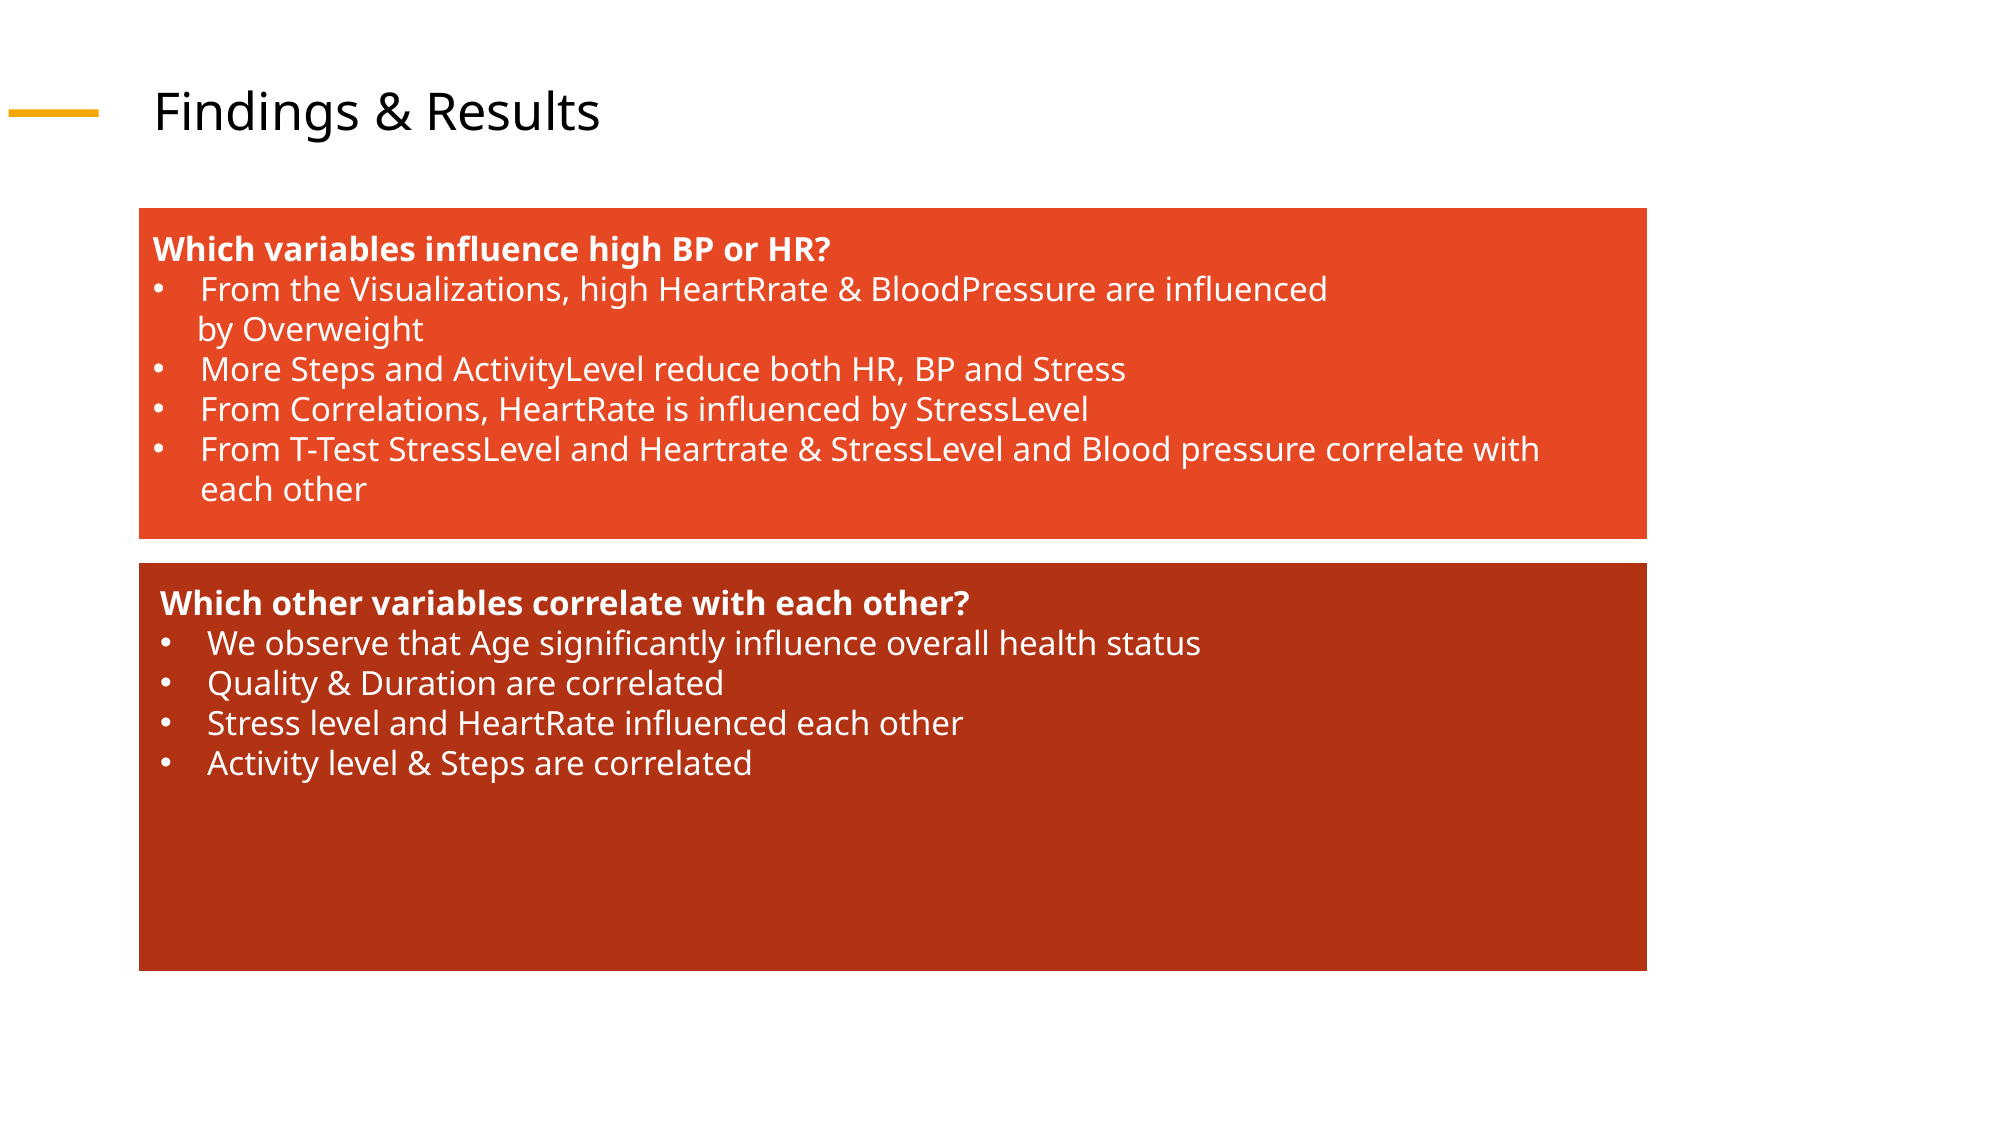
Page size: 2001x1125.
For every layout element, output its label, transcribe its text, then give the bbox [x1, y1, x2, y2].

text_box Findings & Results [138, 74, 1862, 222]
text_box [8, 108, 100, 118]
text_box [137, 206, 1649, 541]
text_box Which other variables correlate with each other? We observe that Age significantly influence overall health status Quality & Duration are correlated Stress level and HeartRate influenced each other Activity level & Steps are correlated [145, 575, 1219, 970]
text_box [137, 561, 1649, 973]
text_box Which variables influence high BP or HR? From the Visualizations, high HeartRrate & BloodPressure are influenced by Overweight More Steps and ActivityLevel reduce both HR, BP and Stress From Correlations, HeartRate is influenced by StressLevel From T-Test StressLevel and Heartrate & StressLevel and Blood pressure correlate with each other [138, 221, 1614, 561]
